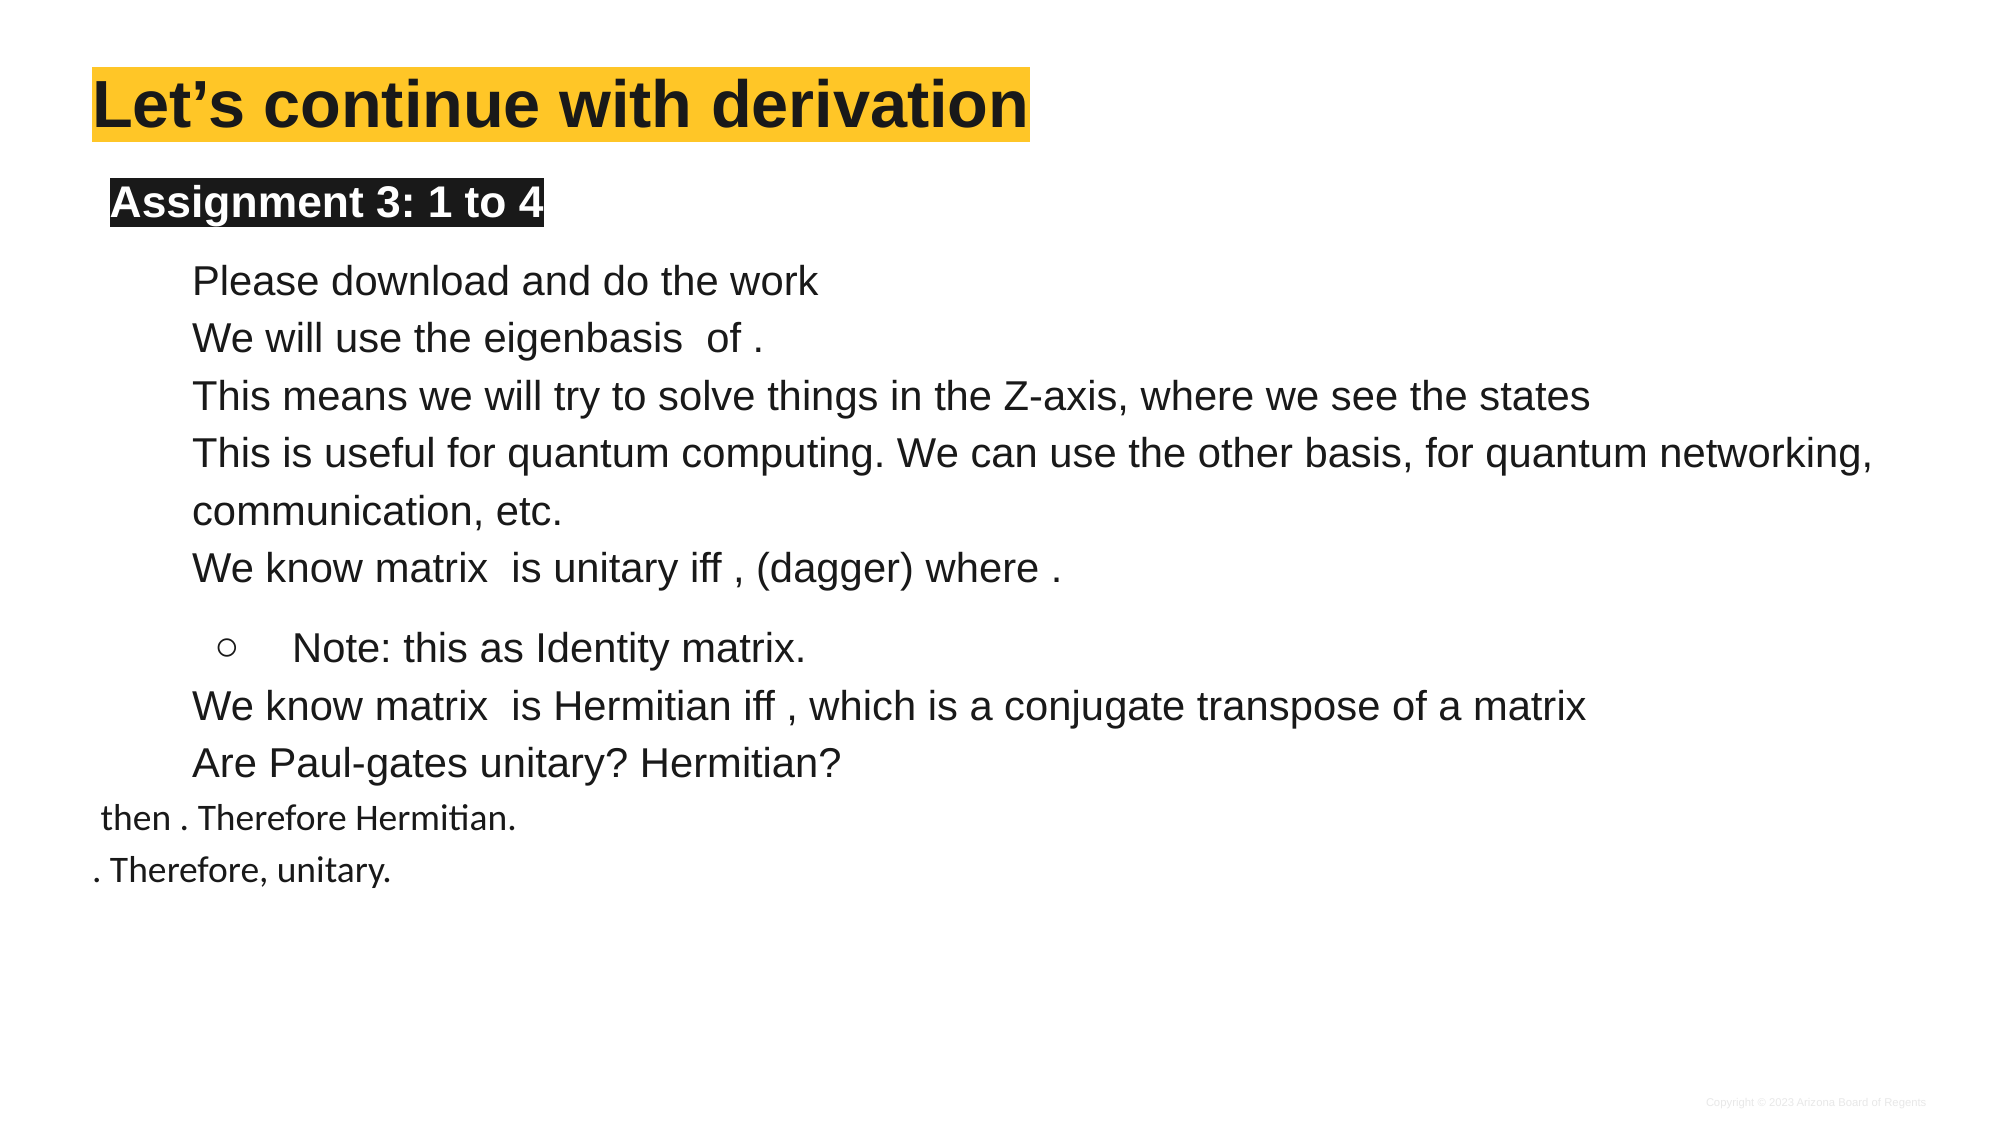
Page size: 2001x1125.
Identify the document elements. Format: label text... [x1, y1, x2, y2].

subtitle Assignment 3: 1 to 4 [92, 165, 1927, 228]
title Let’s continue with derivation [92, 69, 1932, 166]
